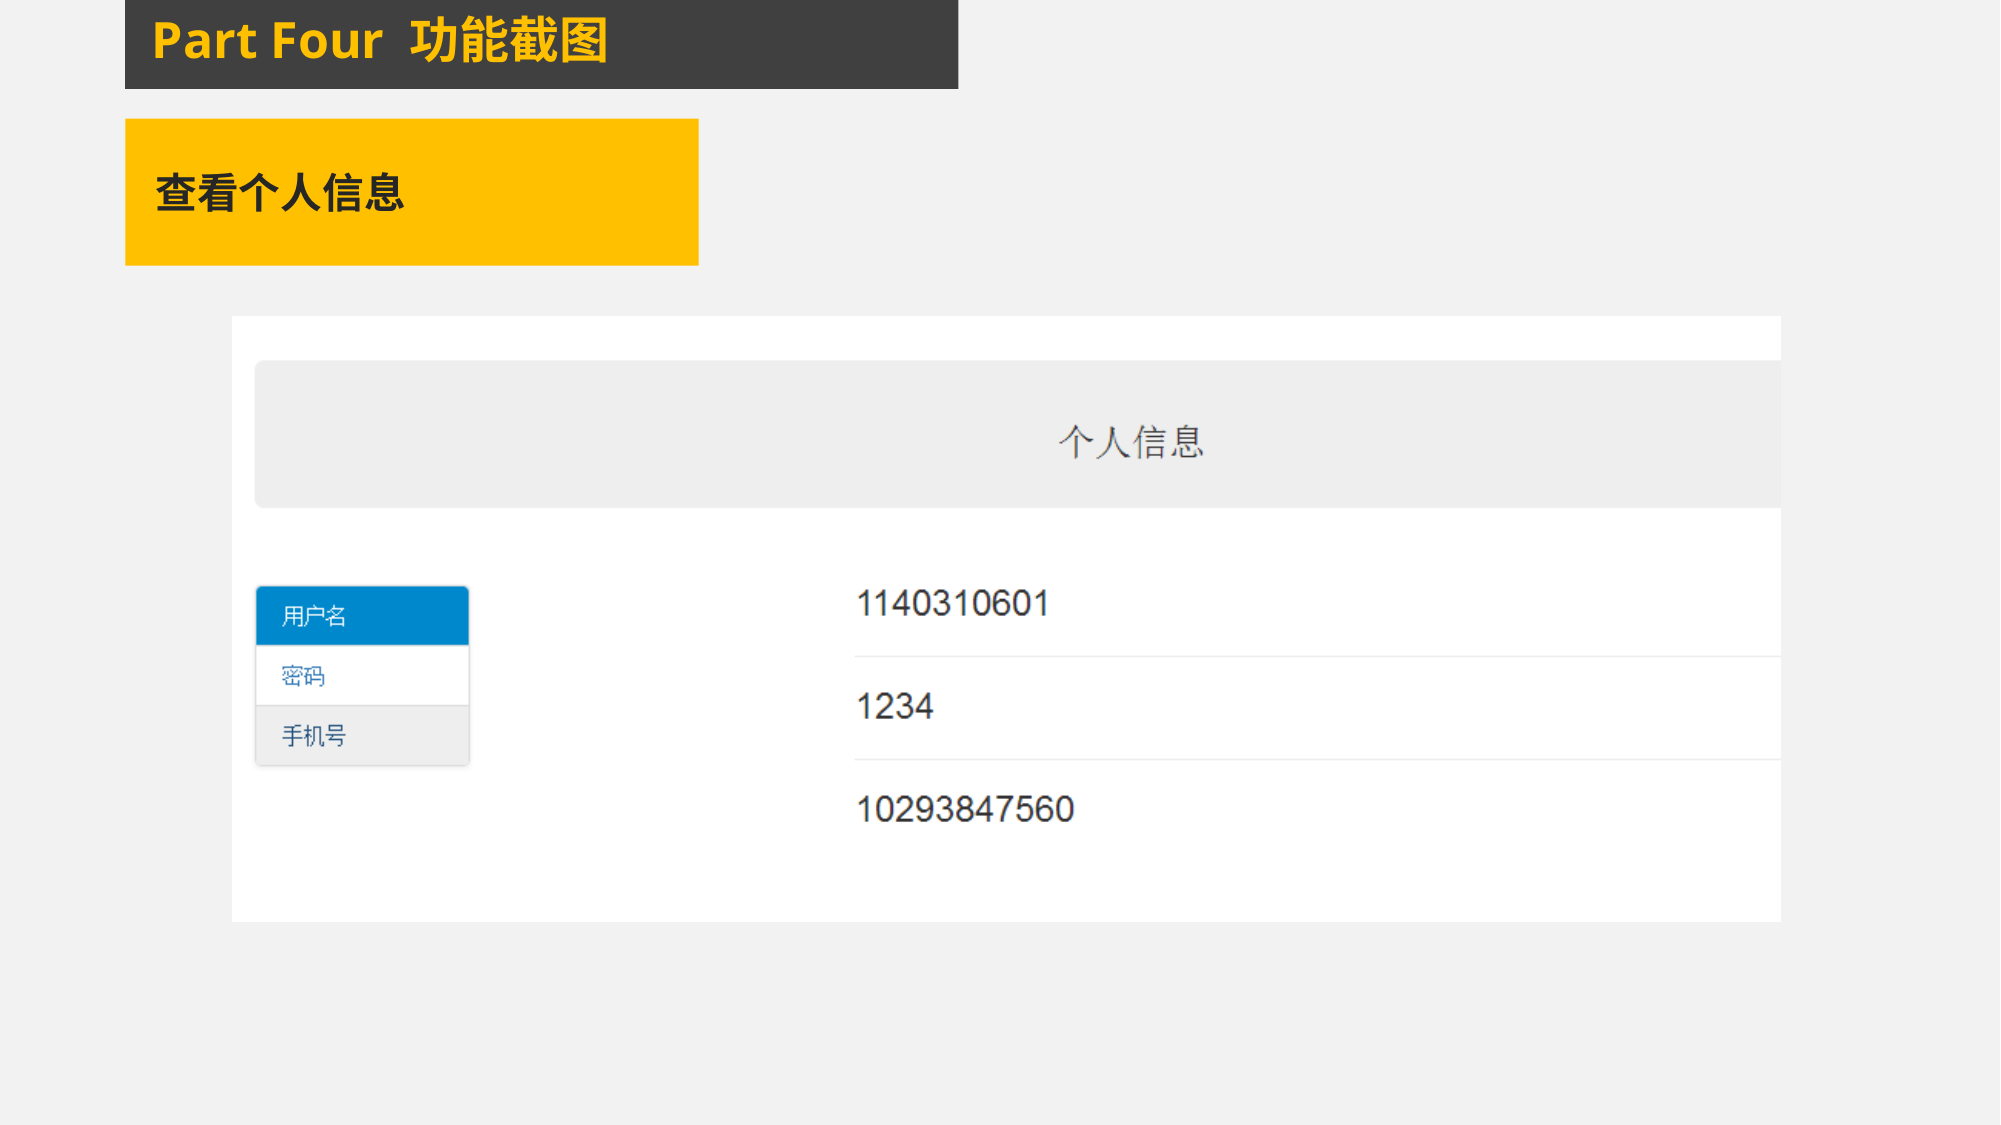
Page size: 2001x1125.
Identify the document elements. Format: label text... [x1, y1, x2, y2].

picture [232, 316, 1781, 922]
list Part Four 功能截图 [136, 8, 699, 85]
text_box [125, 118, 699, 266]
